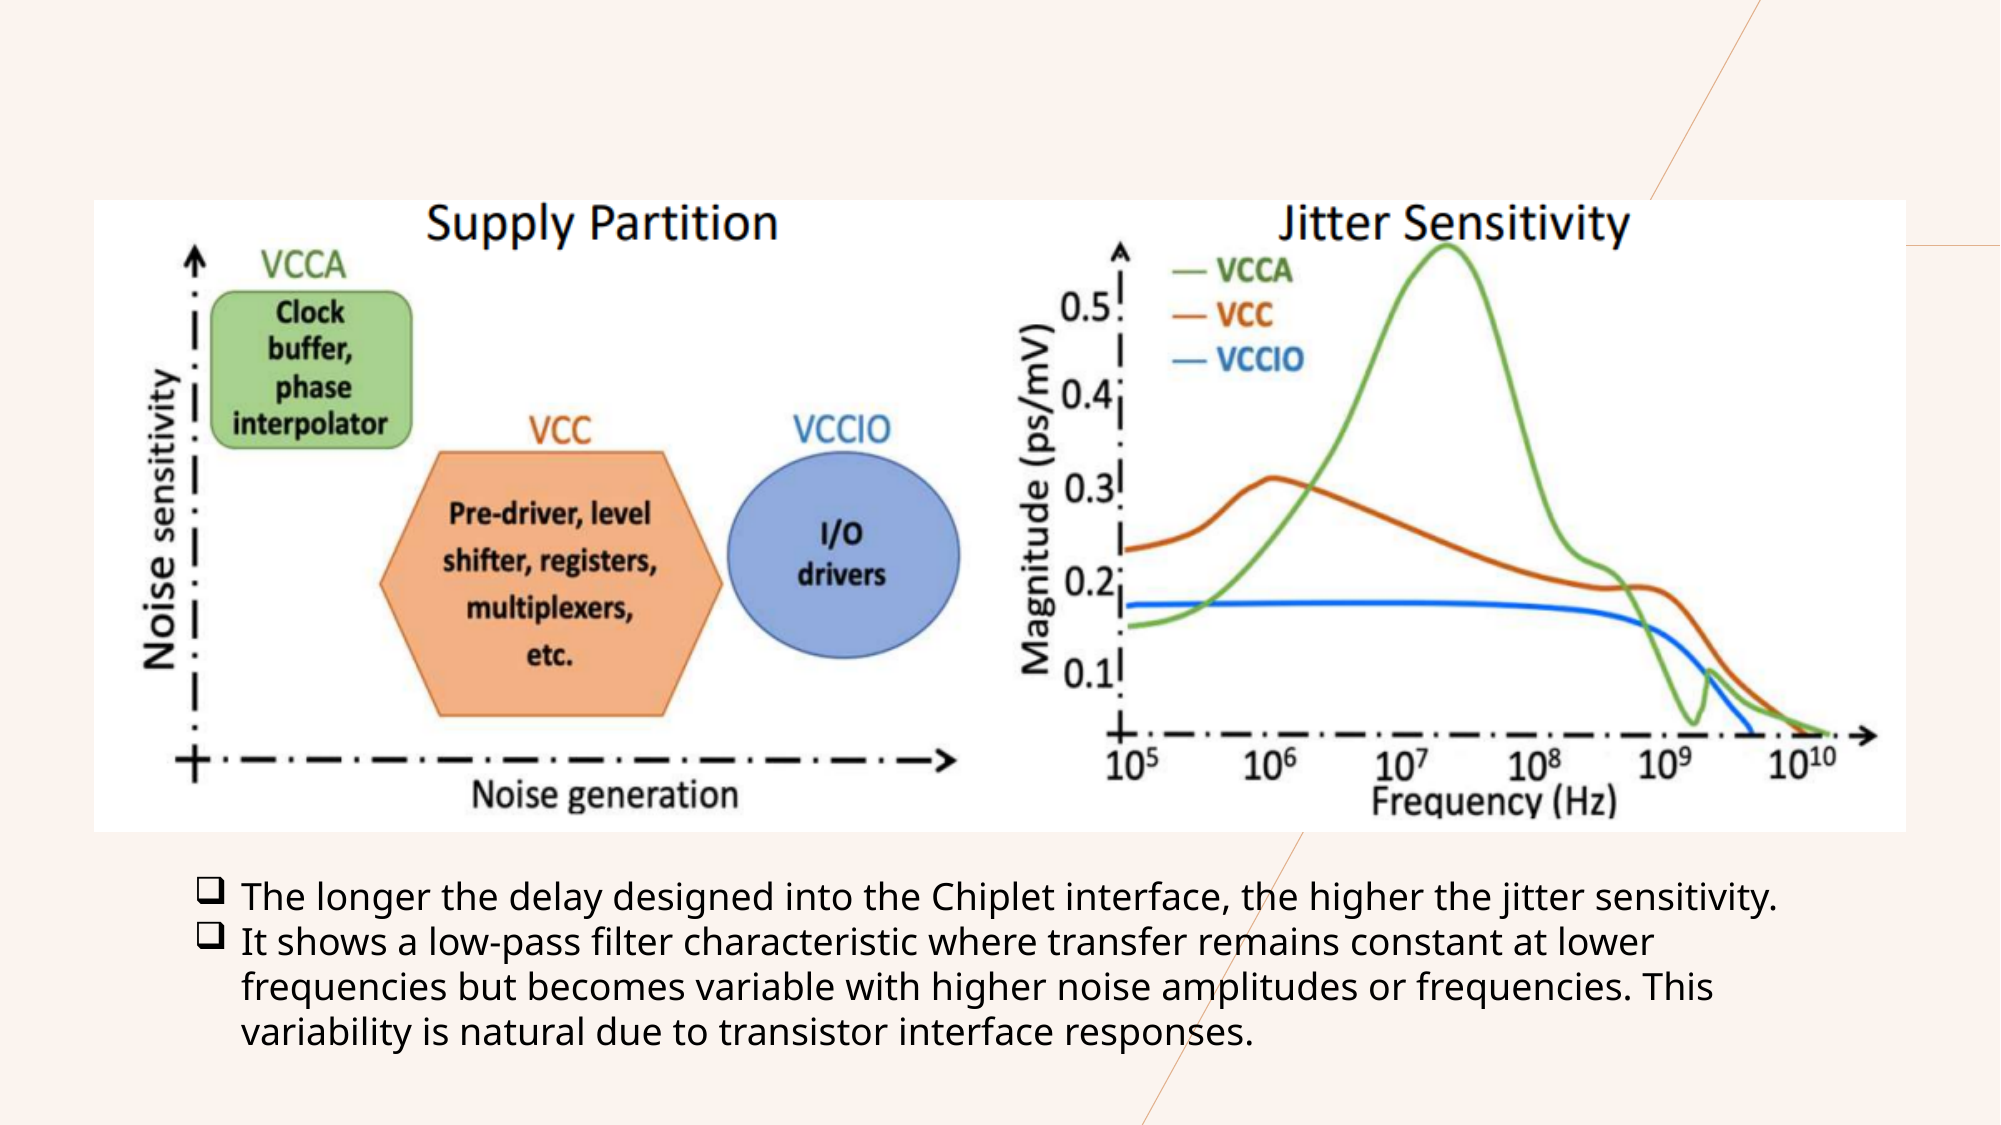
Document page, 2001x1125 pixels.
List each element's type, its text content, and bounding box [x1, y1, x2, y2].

text_box The longer the delay designed into the Chiplet interface, the higher the jitter sensitivity. It shows a low-pass filter characteristic where transfer remains constant at lower frequencies but becomes variable with higher noise amplitudes or frequencies. This variability is natural due to transistor interface responses. [179, 865, 1865, 1061]
picture [94, 200, 1906, 832]
